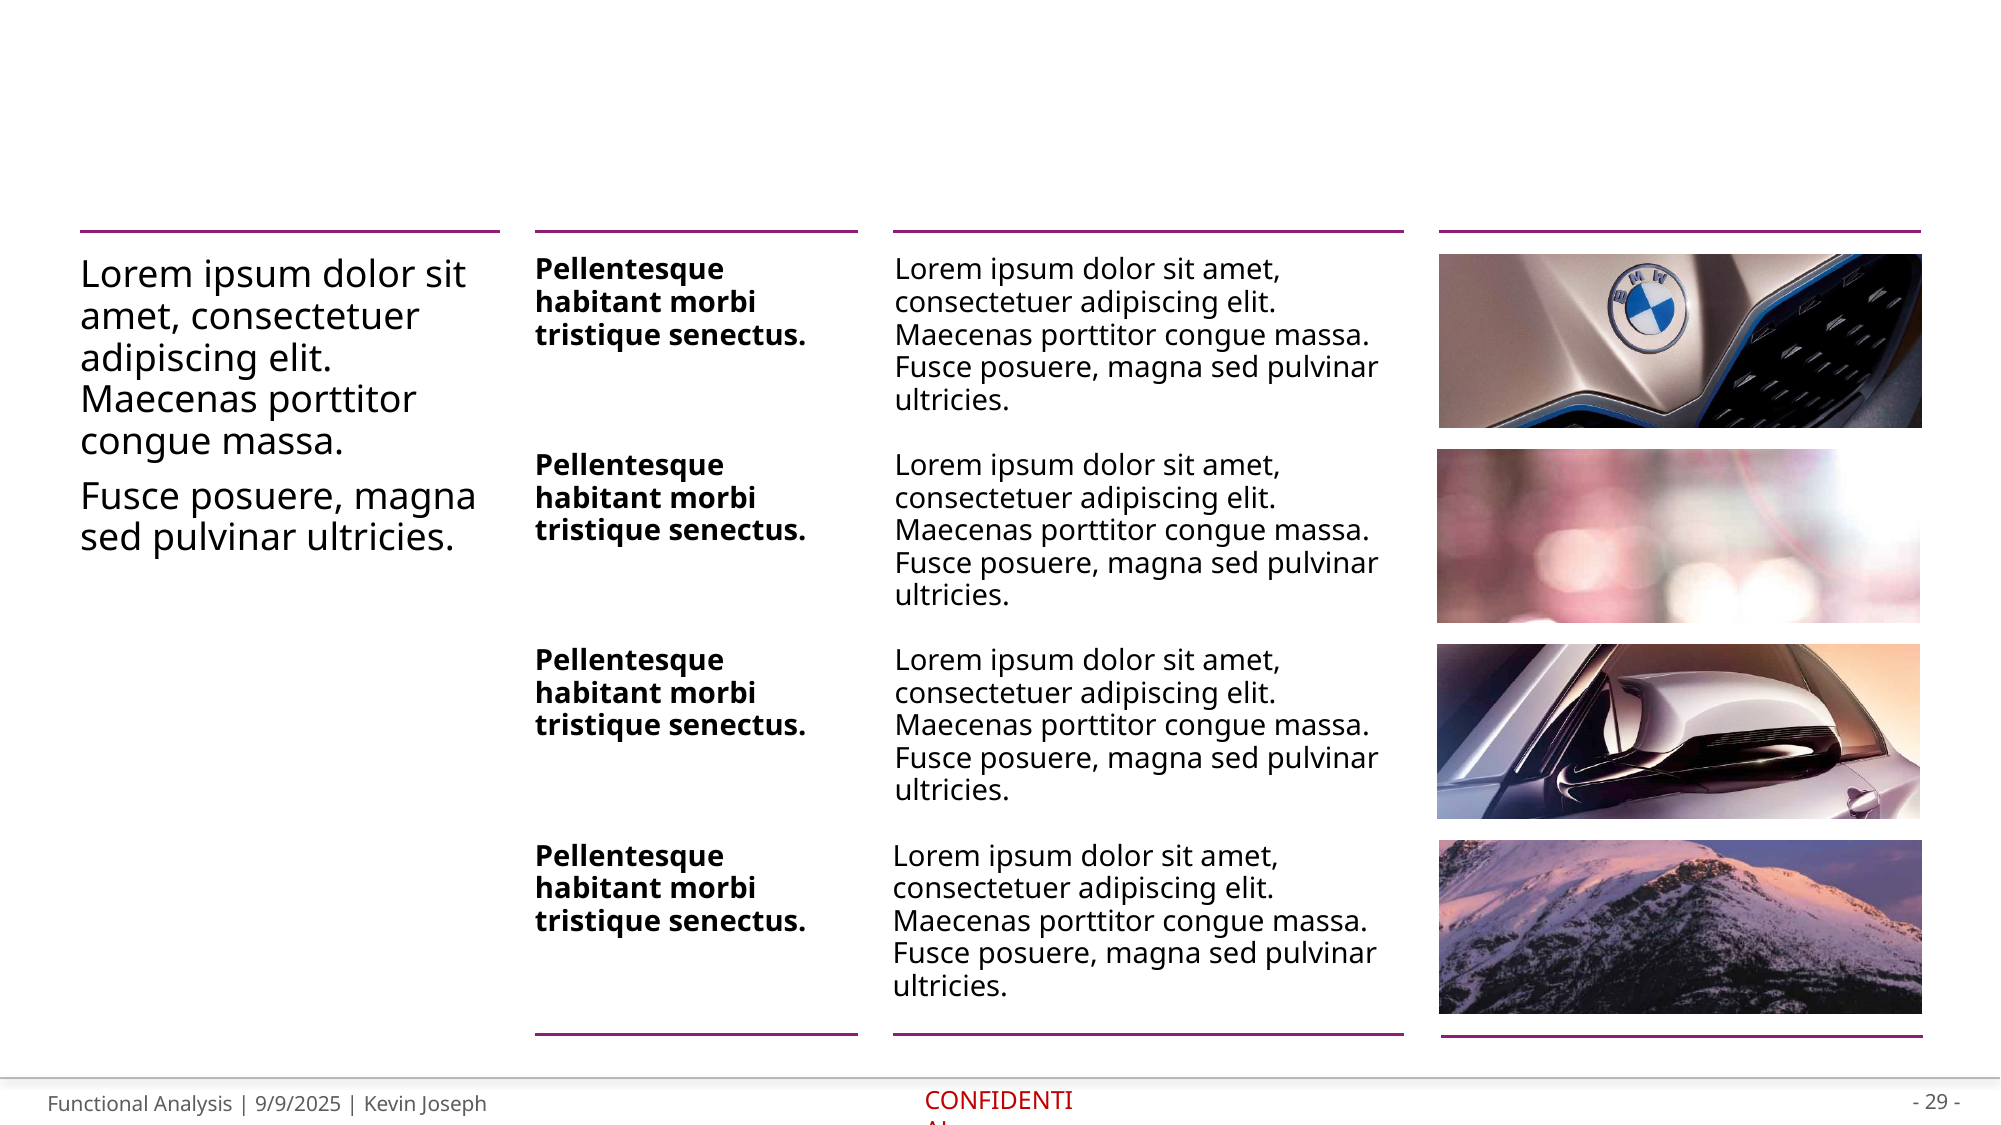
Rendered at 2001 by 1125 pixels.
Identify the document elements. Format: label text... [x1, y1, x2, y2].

text_box Pellentesque habitant morbi tristique senectus. [534, 840, 855, 938]
picture [1438, 840, 1922, 1015]
text_box Pellentesque habitant morbi tristique senectus. [534, 254, 855, 352]
text_box Lorem ipsum dolor sit amet, consectetuer adipiscing elit. Maecenas porttitor congue massa. Fusce posuere, magna sed pulvinar ultricies. [894, 644, 1406, 808]
picture [1437, 644, 1920, 819]
text_box Lorem ipsum dolor sit amet, consectetuer adipiscing elit. Maecenas porttitor congue massa. Fusce posuere, magna sed pulvinar ultricies. [894, 254, 1406, 417]
text_box Pellentesque habitant morbi tristique senectus. [534, 449, 855, 548]
picture [1437, 449, 1920, 623]
text_box Pellentesque habitant morbi tristique senectus. [534, 644, 855, 743]
picture [1438, 253, 1922, 428]
text_box Lorem ipsum dolor sit amet, consectetuer adipiscing elit. Maecenas porttitor congue massa. Fusce posuere, magna sed pulvinar ultricies. [80, 254, 500, 560]
text_box Lorem ipsum dolor sit amet, consectetuer adipiscing elit. Maecenas porttitor congue massa. Fusce posuere, magna sed pulvinar ultricies. [894, 449, 1406, 613]
text_box Lorem ipsum dolor sit amet, consectetuer adipiscing elit. Maecenas porttitor congue massa. Fusce posuere, magna sed pulvinar ultricies. [892, 840, 1404, 1003]
